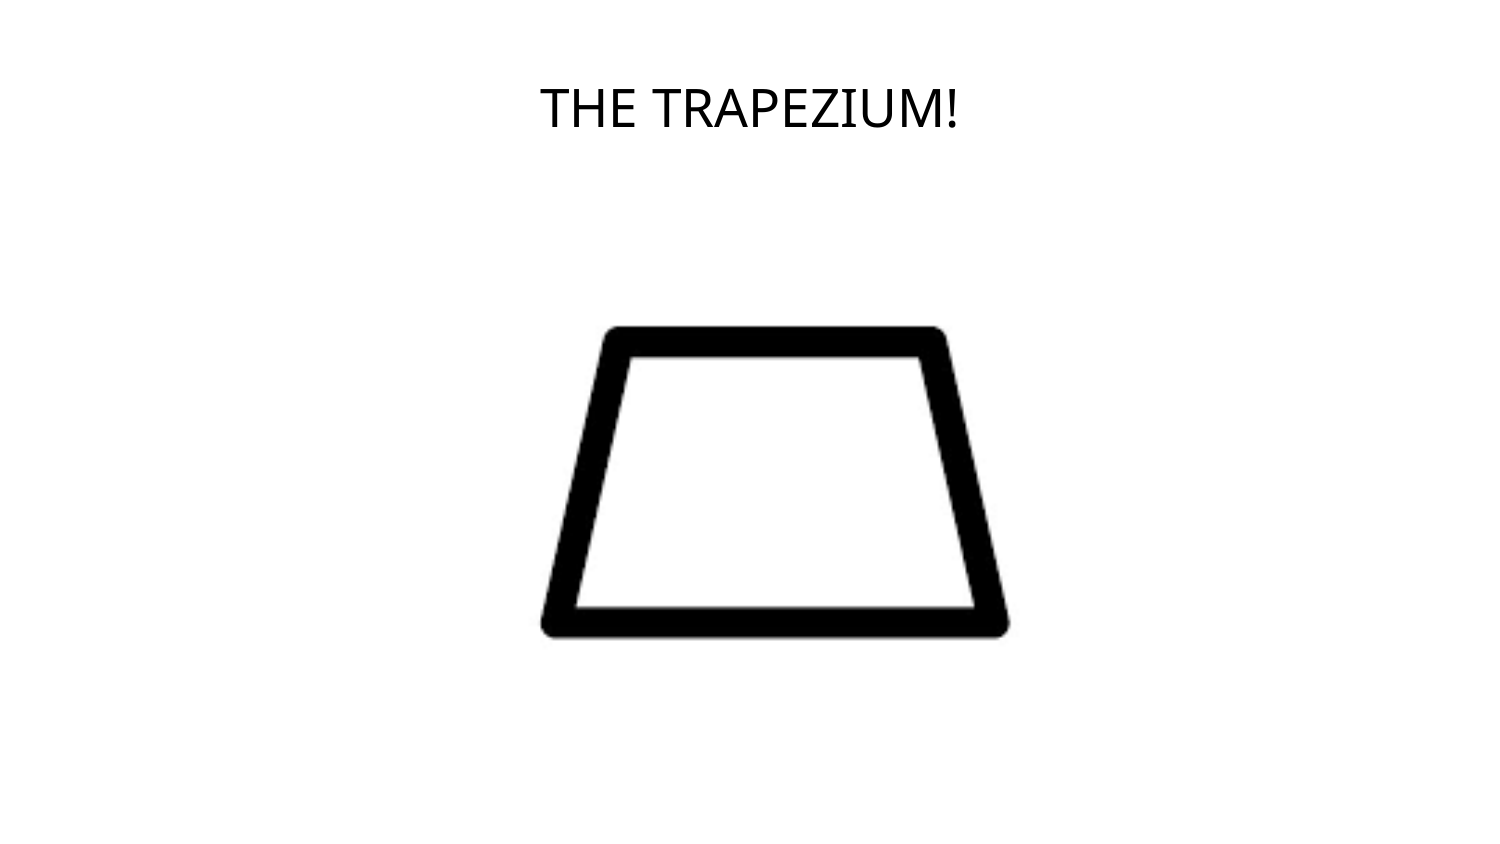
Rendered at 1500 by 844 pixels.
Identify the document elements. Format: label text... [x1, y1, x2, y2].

picture [464, 172, 1089, 796]
text_box THE TRAPEZIUM! [51, 59, 1449, 154]
